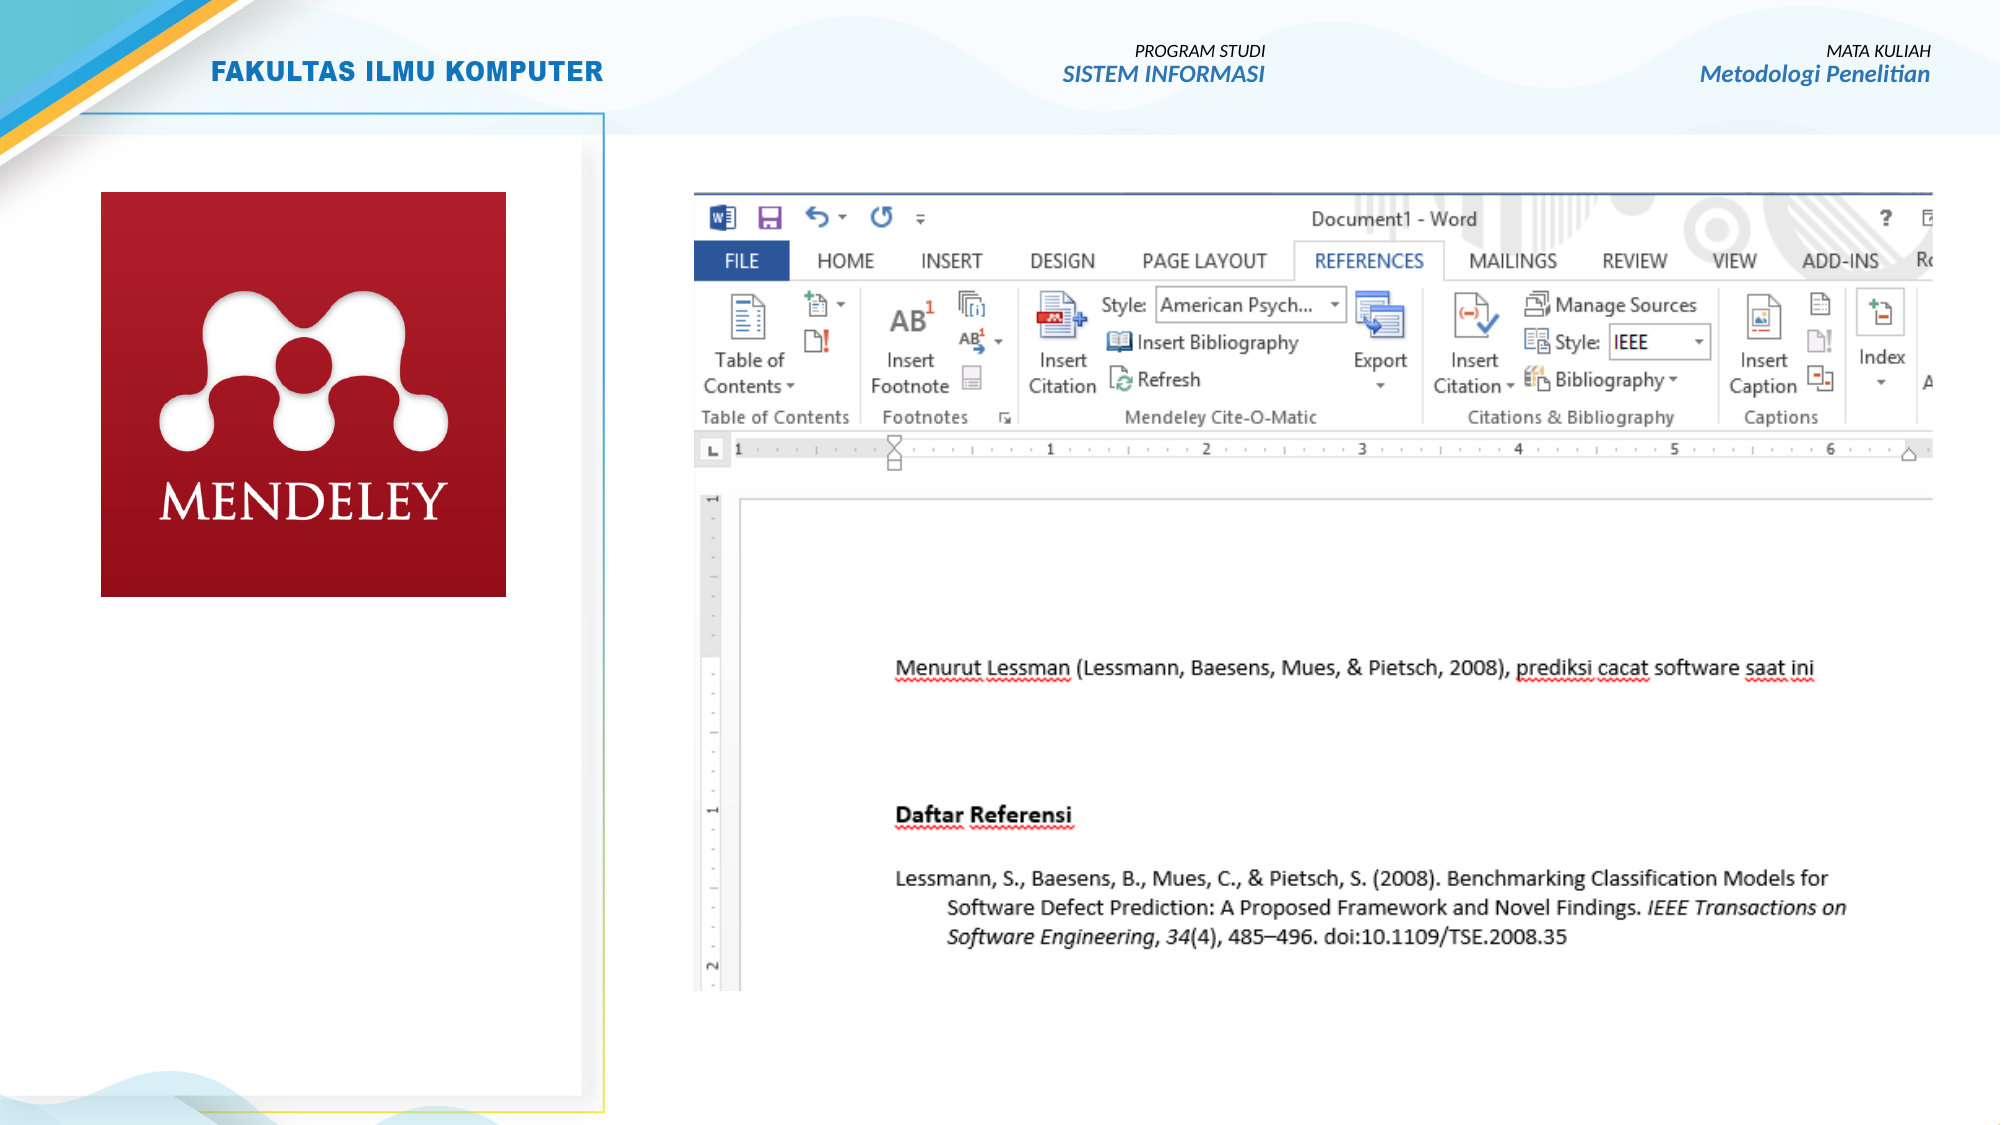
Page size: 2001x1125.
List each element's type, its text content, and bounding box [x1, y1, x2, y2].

picture [0, 0, 2000, 1125]
text_box PROGRAM STUDI SISTEM INFORMASI [904, 33, 1281, 118]
text_box MATA KULIAH Metodologi Penelitian [1569, 33, 1946, 118]
